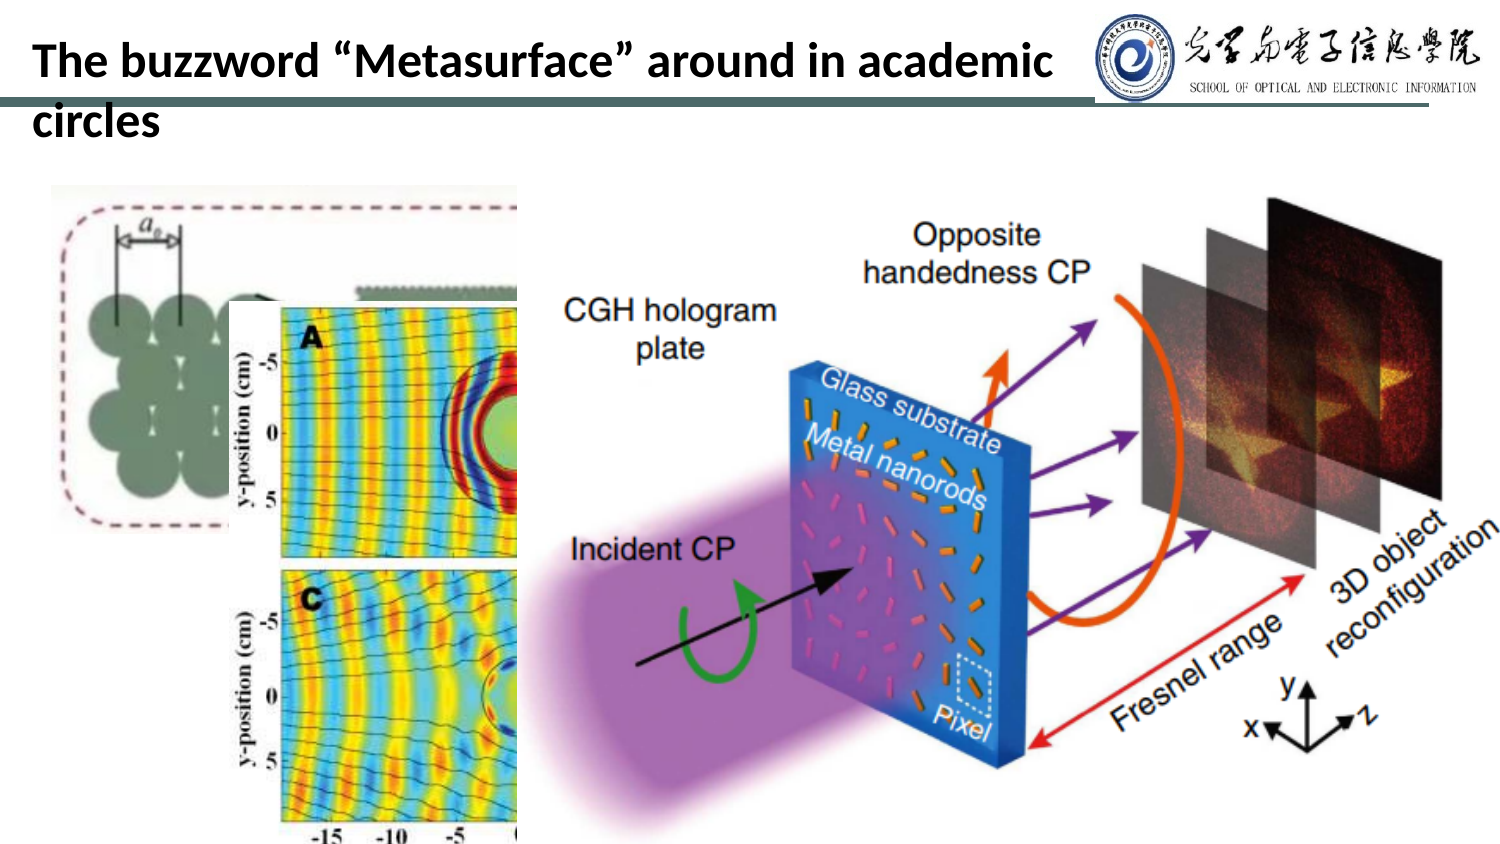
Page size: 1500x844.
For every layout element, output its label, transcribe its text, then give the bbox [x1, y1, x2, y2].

picture [51, 170, 1500, 844]
picture [1095, 14, 1483, 103]
text_box The buzzword “Metasurface” around in academic circles [17, 20, 1095, 102]
text_box The buzzword “Metasurface” around in academic circles [17, 103, 1096, 156]
